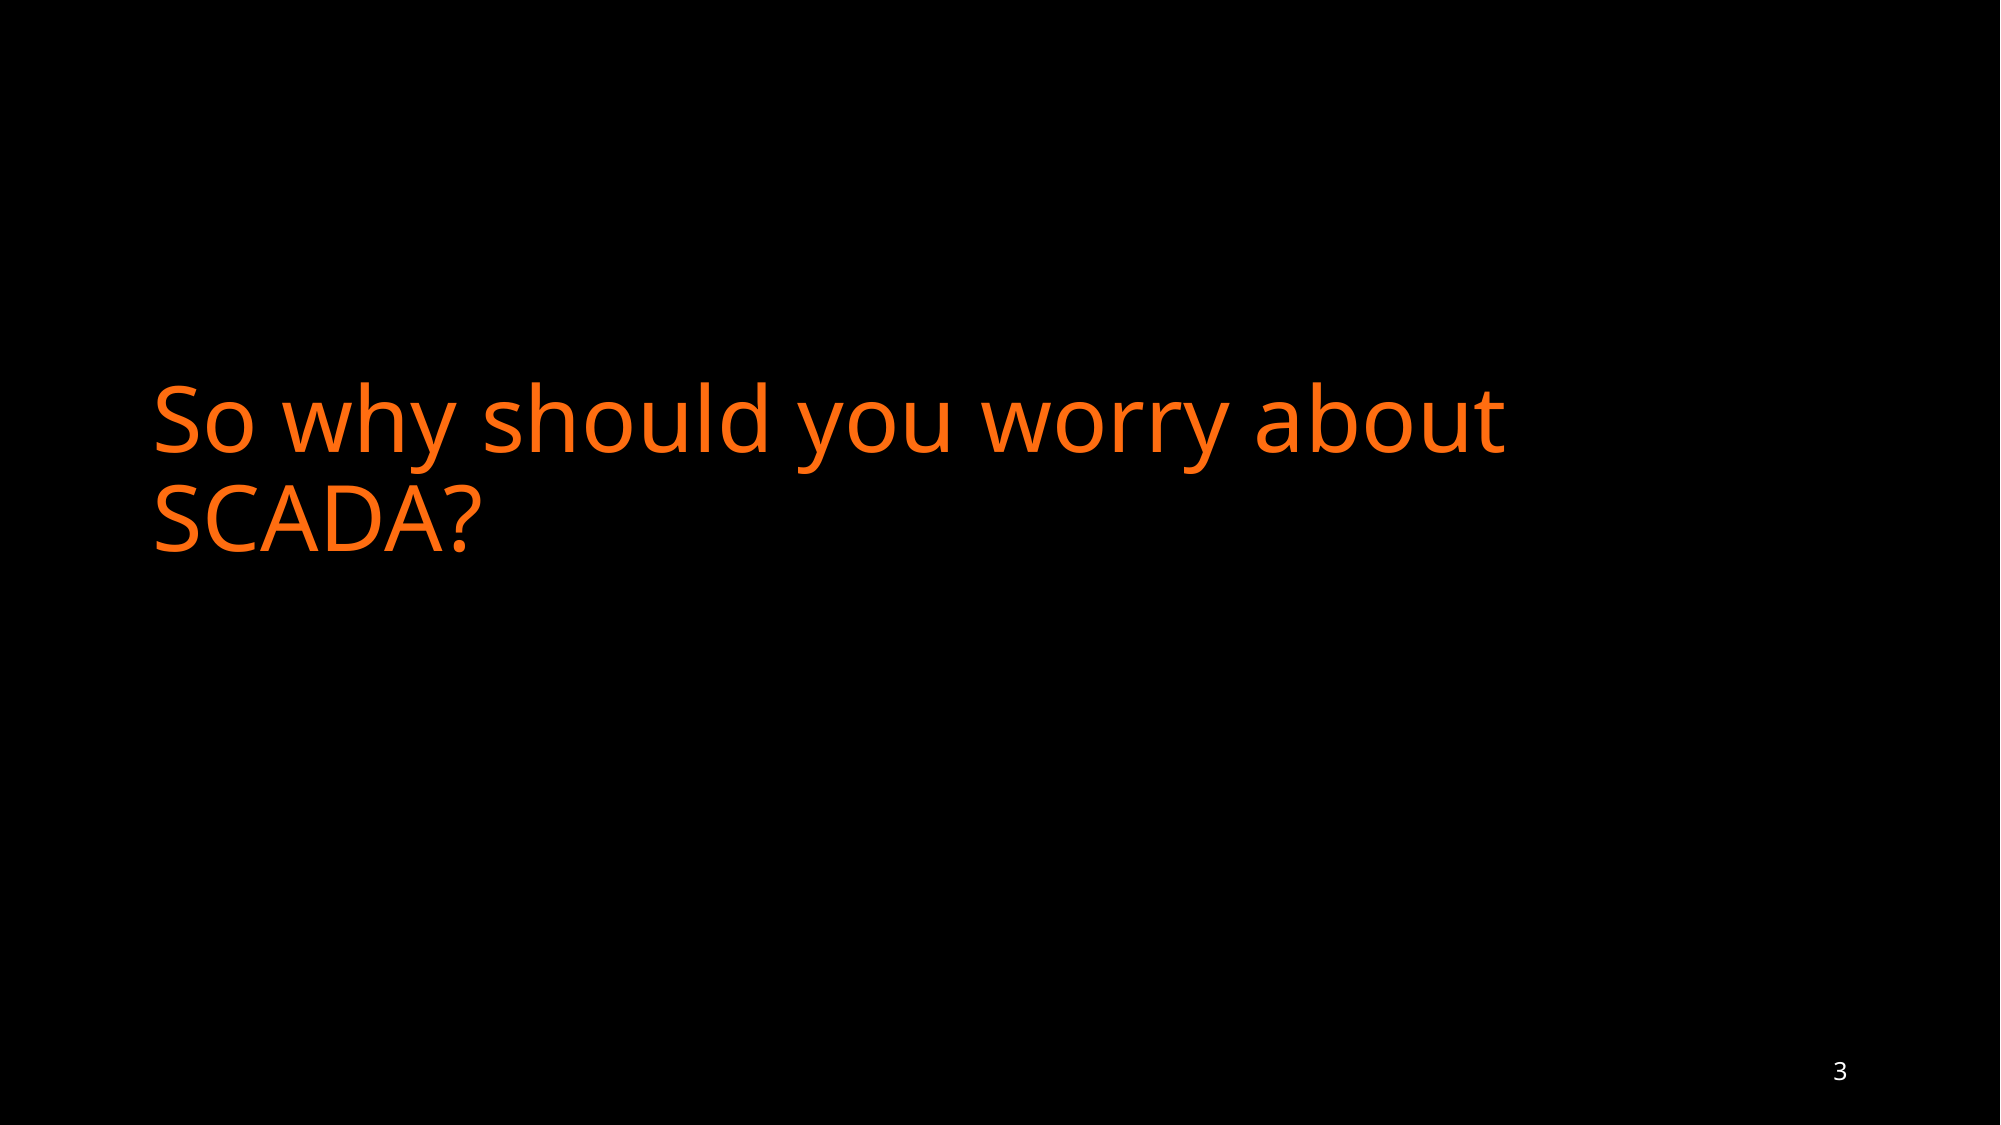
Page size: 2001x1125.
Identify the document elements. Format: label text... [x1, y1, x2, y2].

slide_number 3 [1412, 1042, 1863, 1103]
title So why should you worry about SCADA? [137, 363, 1863, 581]
